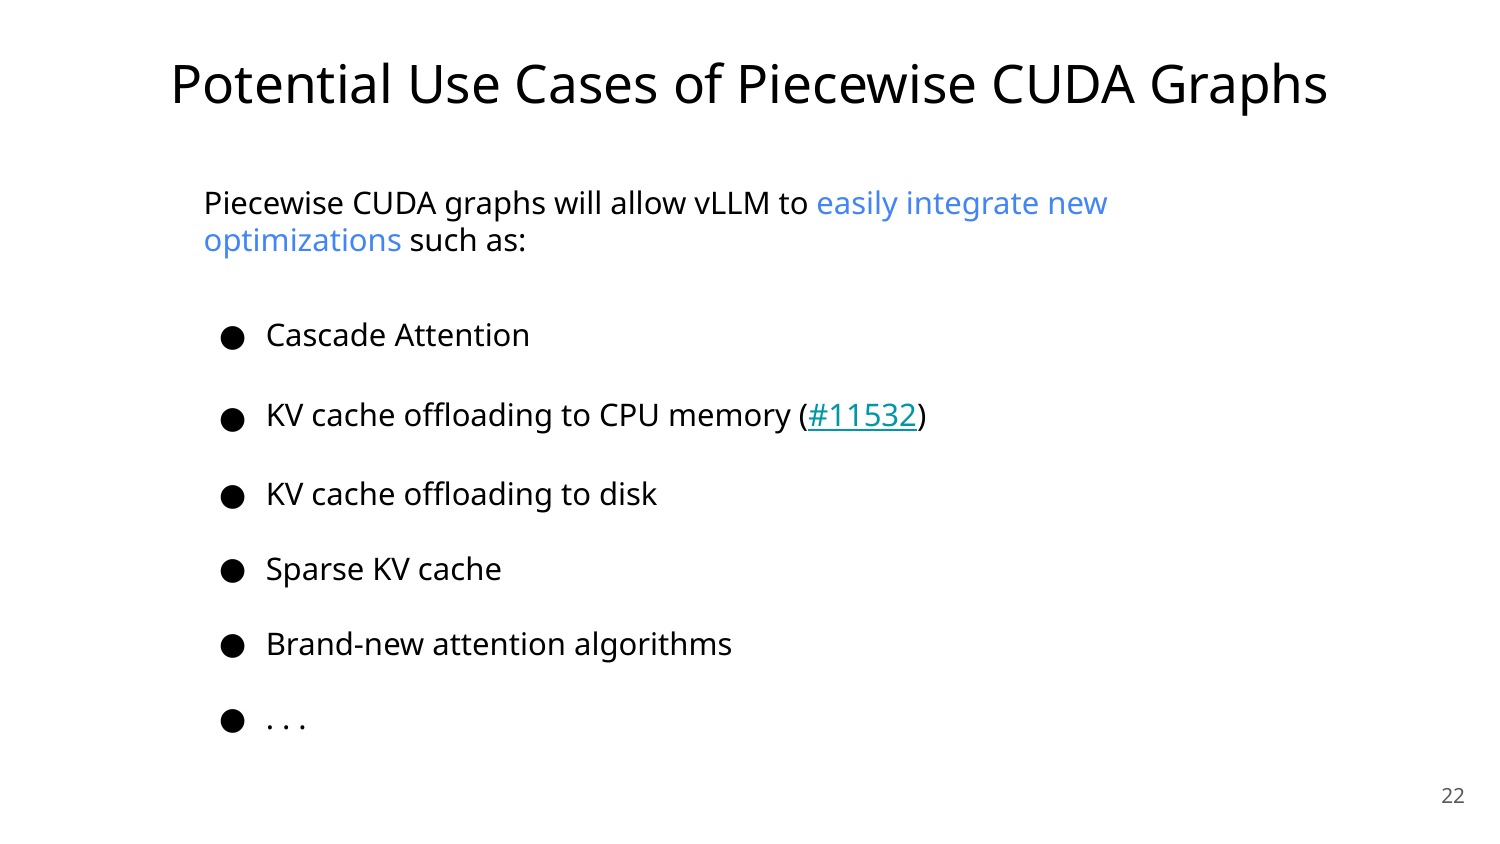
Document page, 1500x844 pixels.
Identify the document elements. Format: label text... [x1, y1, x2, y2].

list Piecewise CUDA graphs will allow vLLM to easily integrate new optimizations such as: Cascade Attention KV cache offloading to CPU memory (#11532) KV cache offloading to disk Sparse KV cache Brand-new attention algorithms . . . [188, 168, 1312, 757]
slide_number ‹#› [1389, 764, 1480, 830]
title Potential Use Cases of Piecewise CUDA Graphs [51, 35, 1449, 130]
